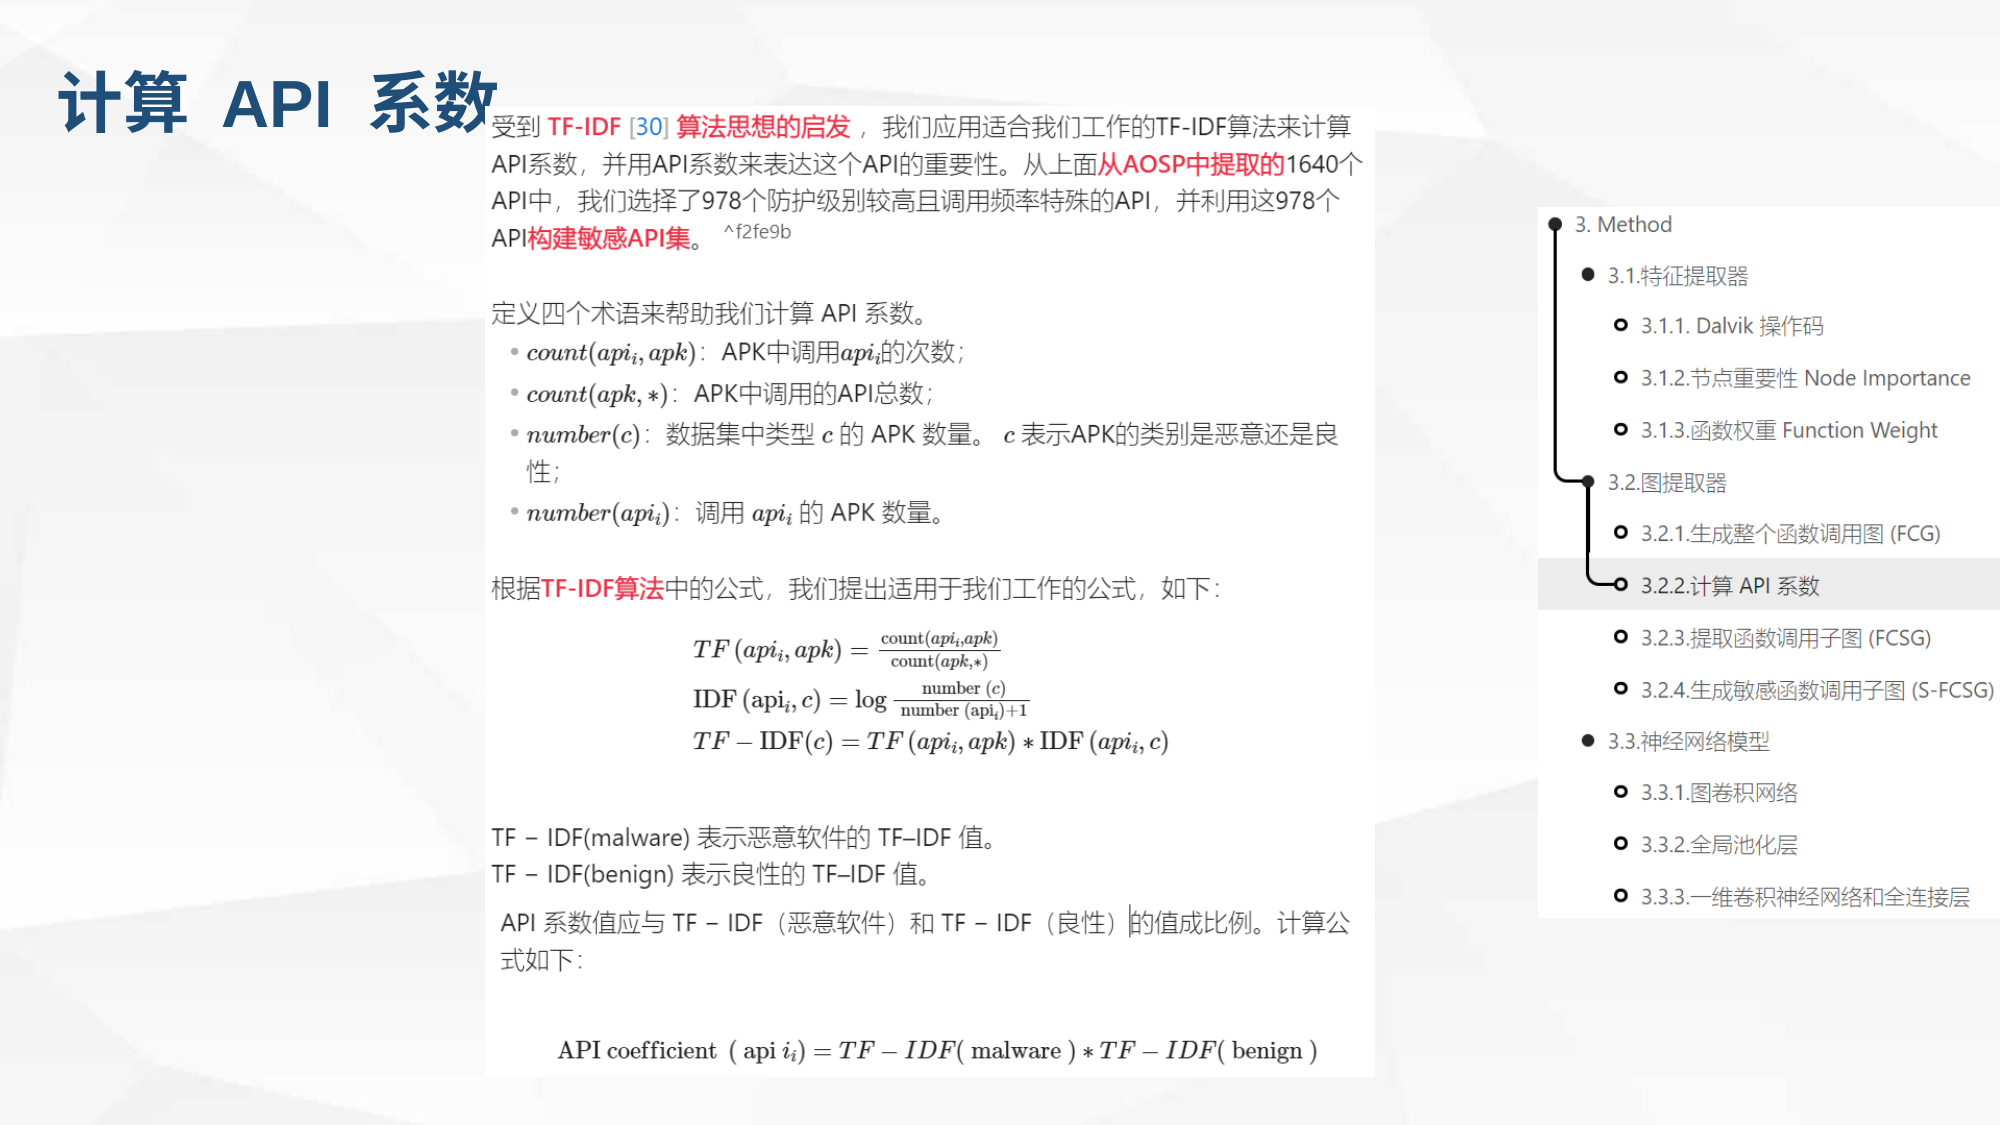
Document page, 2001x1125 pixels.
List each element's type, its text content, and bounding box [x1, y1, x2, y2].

text_box 计算 API 系数 [42, 53, 1515, 149]
picture [0, 0, 2001, 1125]
